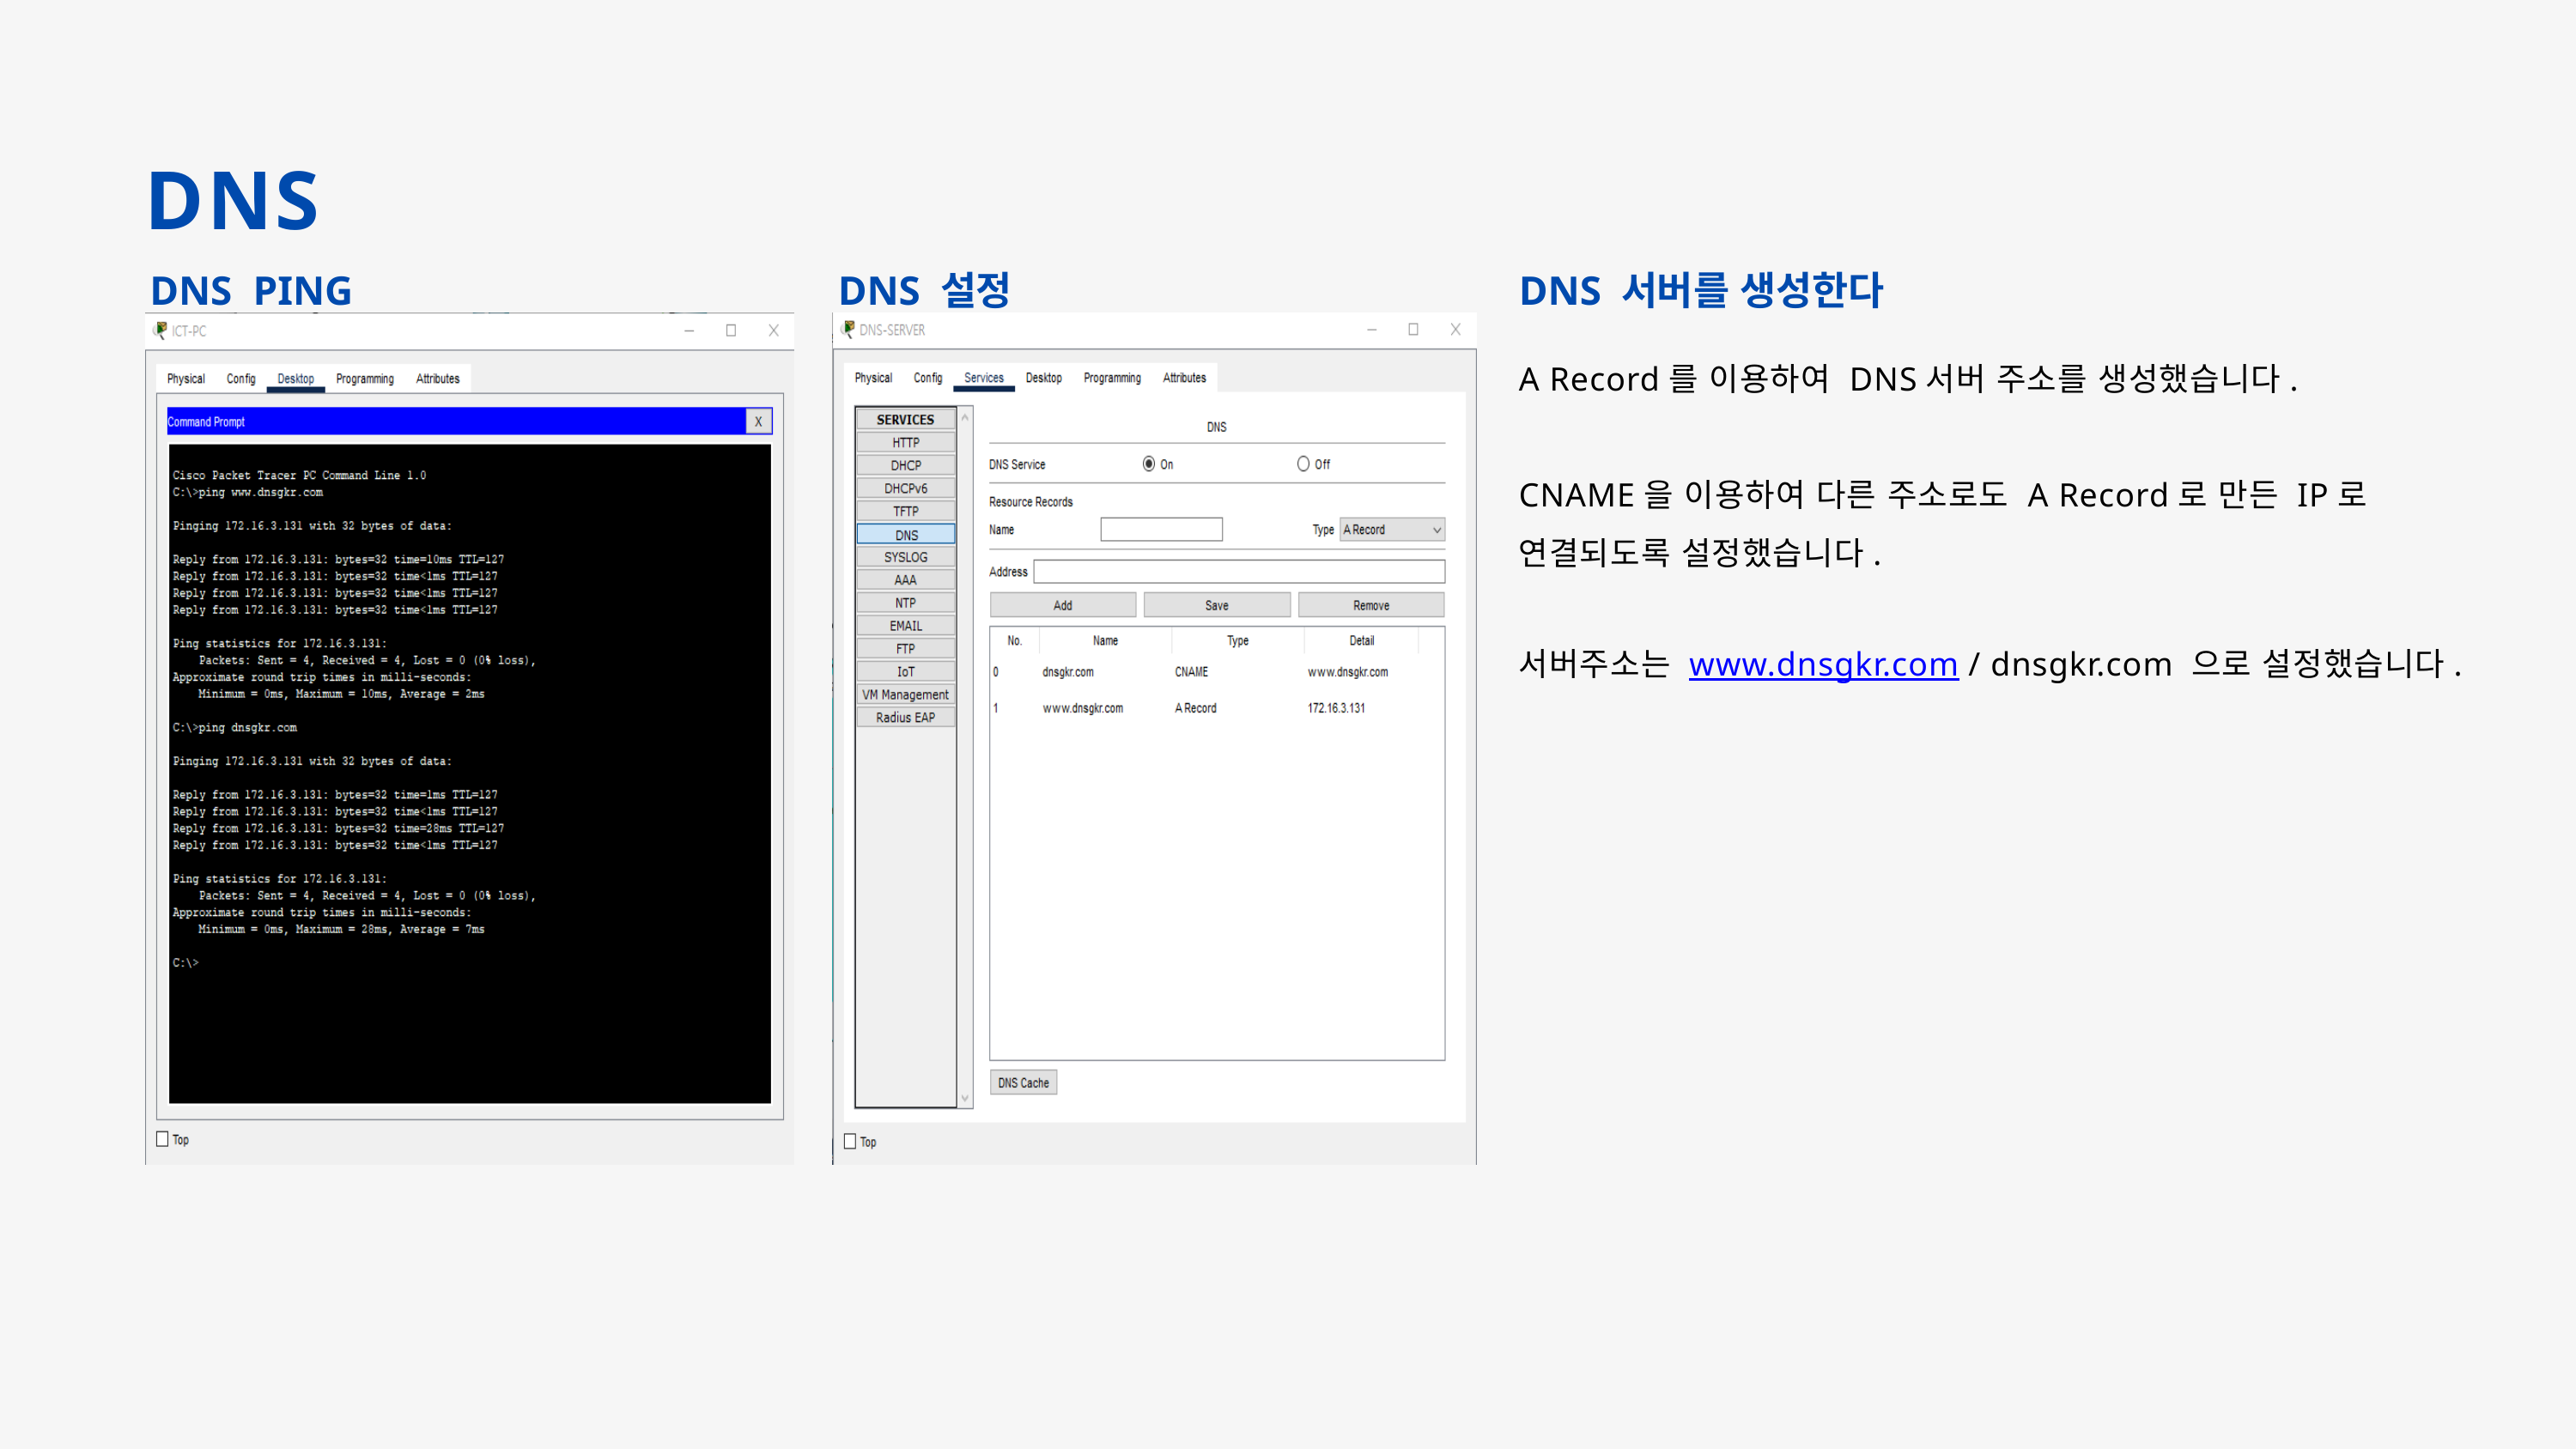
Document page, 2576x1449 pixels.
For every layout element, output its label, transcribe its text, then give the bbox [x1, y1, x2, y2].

text_box DNS PING [149, 265, 744, 311]
picture [832, 312, 1478, 1165]
text_box DNS 설정 [837, 265, 1173, 311]
text_box DNS [144, 132, 1033, 246]
picture [145, 312, 795, 1165]
text_box DNS 서버를 생성한다 [1518, 265, 2576, 313]
text_box A Record를 이용하여 DNS서버 주소를 생성했습니다. CNAME을 이용하여 다른 주소로도 A Record로 만든 IP로 연결되도록 설정했습니다. 서버주소는 www.dnsgkr.com / dnsgkr.com 으로 설정했습니다. [1518, 339, 2533, 688]
